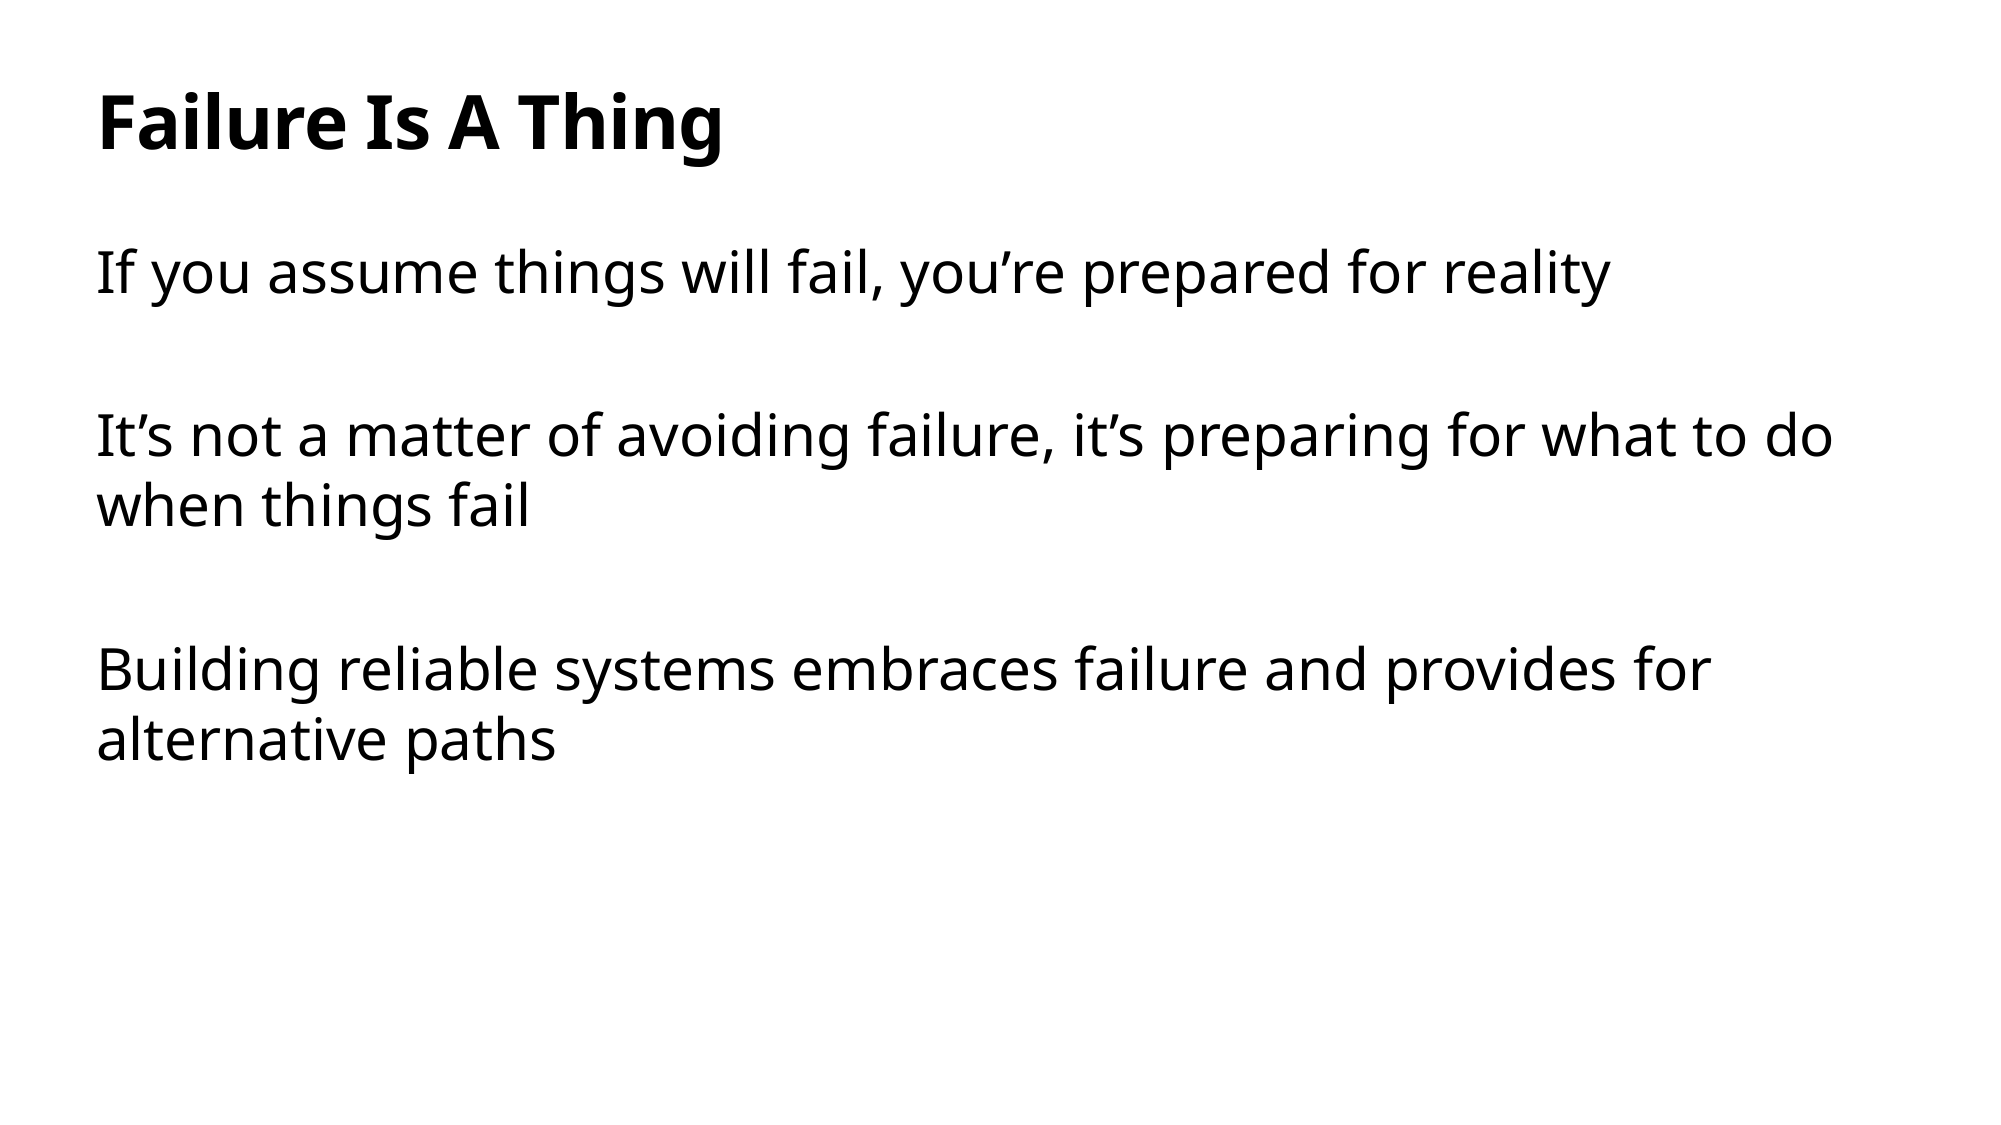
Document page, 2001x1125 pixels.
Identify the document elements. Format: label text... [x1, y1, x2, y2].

title Failure Is A Thing [96, 75, 1904, 166]
list If you assume things will fail, you’re prepared for reality It’s not a matter of avoiding failure, it’s preparing for what to do when things fail Building reliable systems embraces failure and provides for alternative paths [96, 235, 1904, 872]
